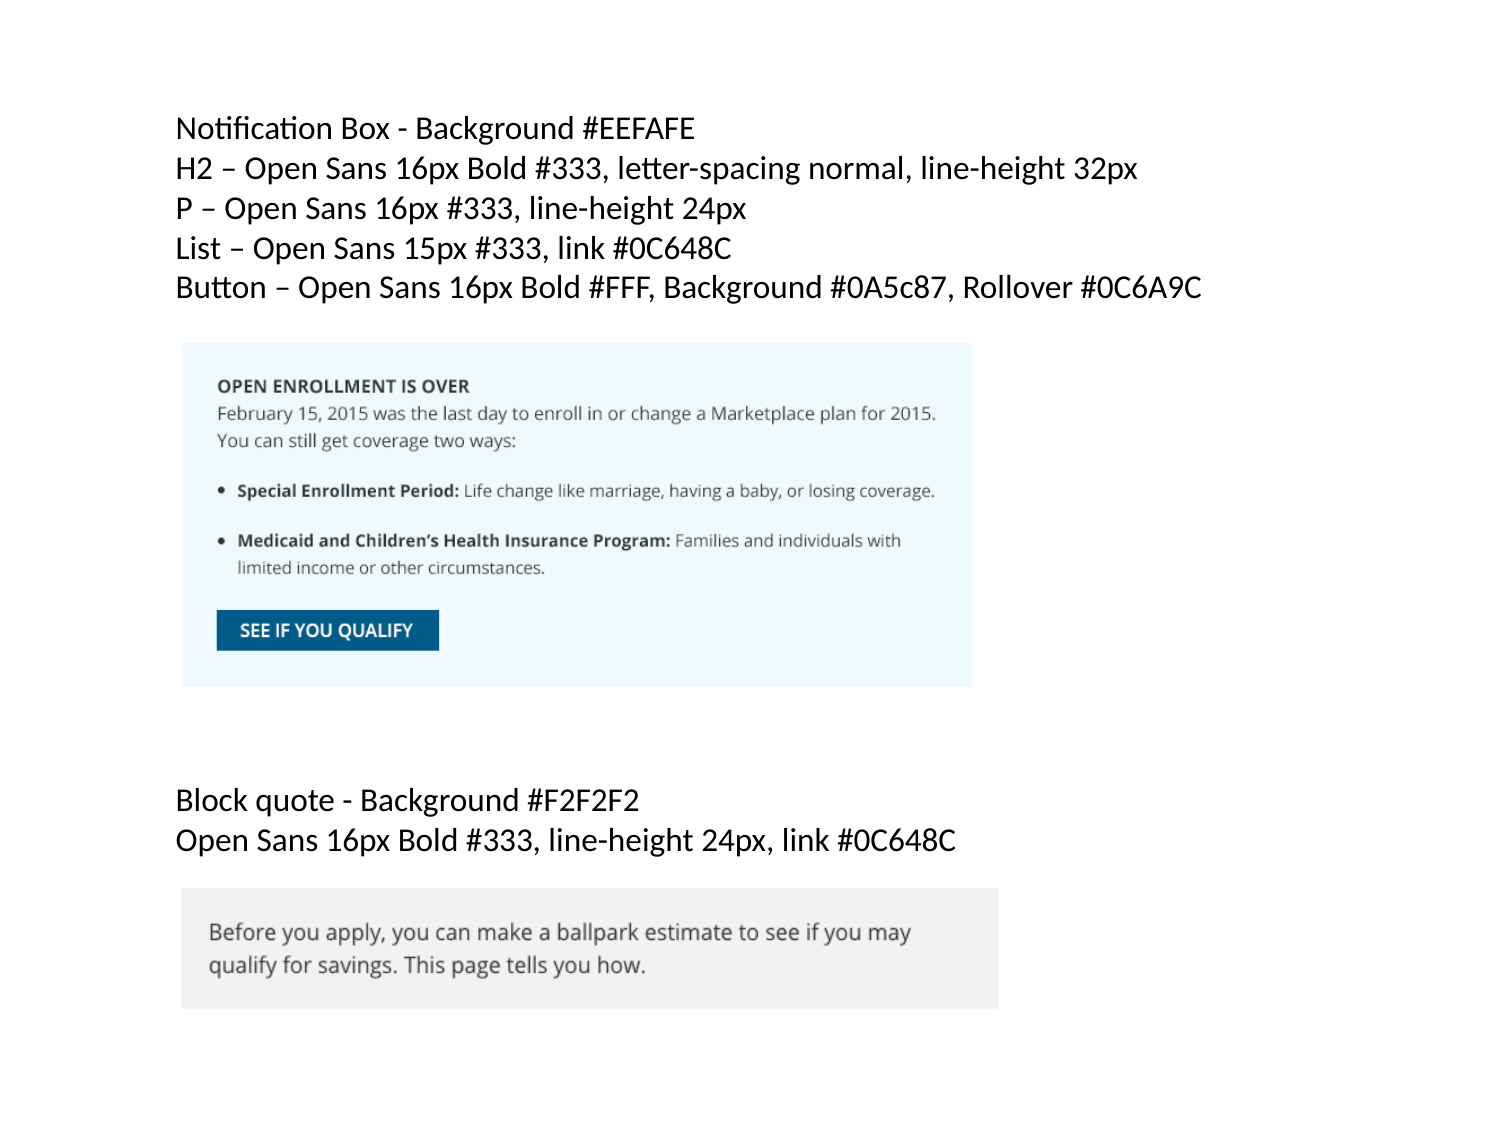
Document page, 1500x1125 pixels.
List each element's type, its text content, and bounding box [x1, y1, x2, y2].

text_box Block quote - Background #F2F2F2 Open Sans 16px Bold #333, line-height 24px, link #0C648C [168, 770, 1383, 866]
picture [117, 868, 1042, 1024]
text_box Notification Box - Background #EEFAFE H2 – Open Sans 16px Bold #333, letter-spacing normal, line-height 32px P – Open Sans 16px #333, line-height 24px List – Open Sans 15px #333, link #0C648C Button – Open Sans 16px Bold #FFF, Background #0A5c87, Rollover #0C6A9C [168, 98, 1383, 314]
picture [183, 343, 973, 687]
